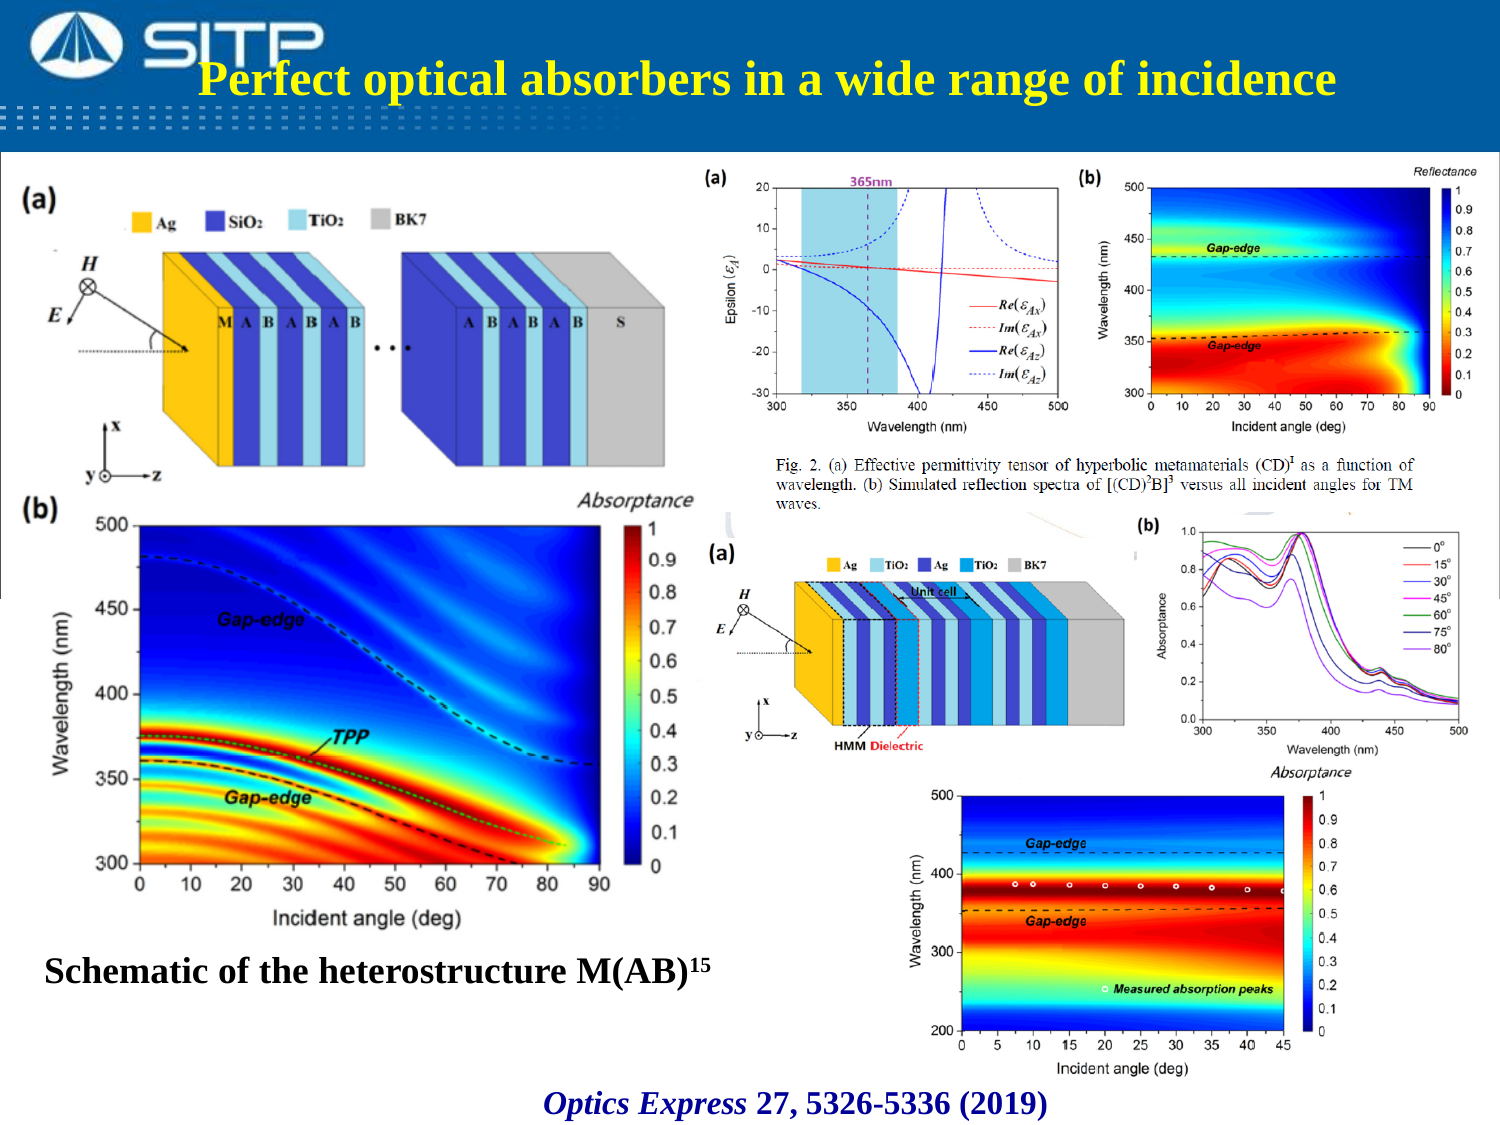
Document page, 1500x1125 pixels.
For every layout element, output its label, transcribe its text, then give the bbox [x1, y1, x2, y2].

picture [903, 764, 1356, 1083]
text_box Perfect optical absorbers in a wide range of incidence [182, 37, 1424, 113]
text_box Schematic of the heterostructure M(AB)15 [29, 938, 780, 999]
text_box Optics Express 27, 5326-5336 (2019) [528, 1073, 1064, 1125]
picture [0, 0, 1500, 941]
